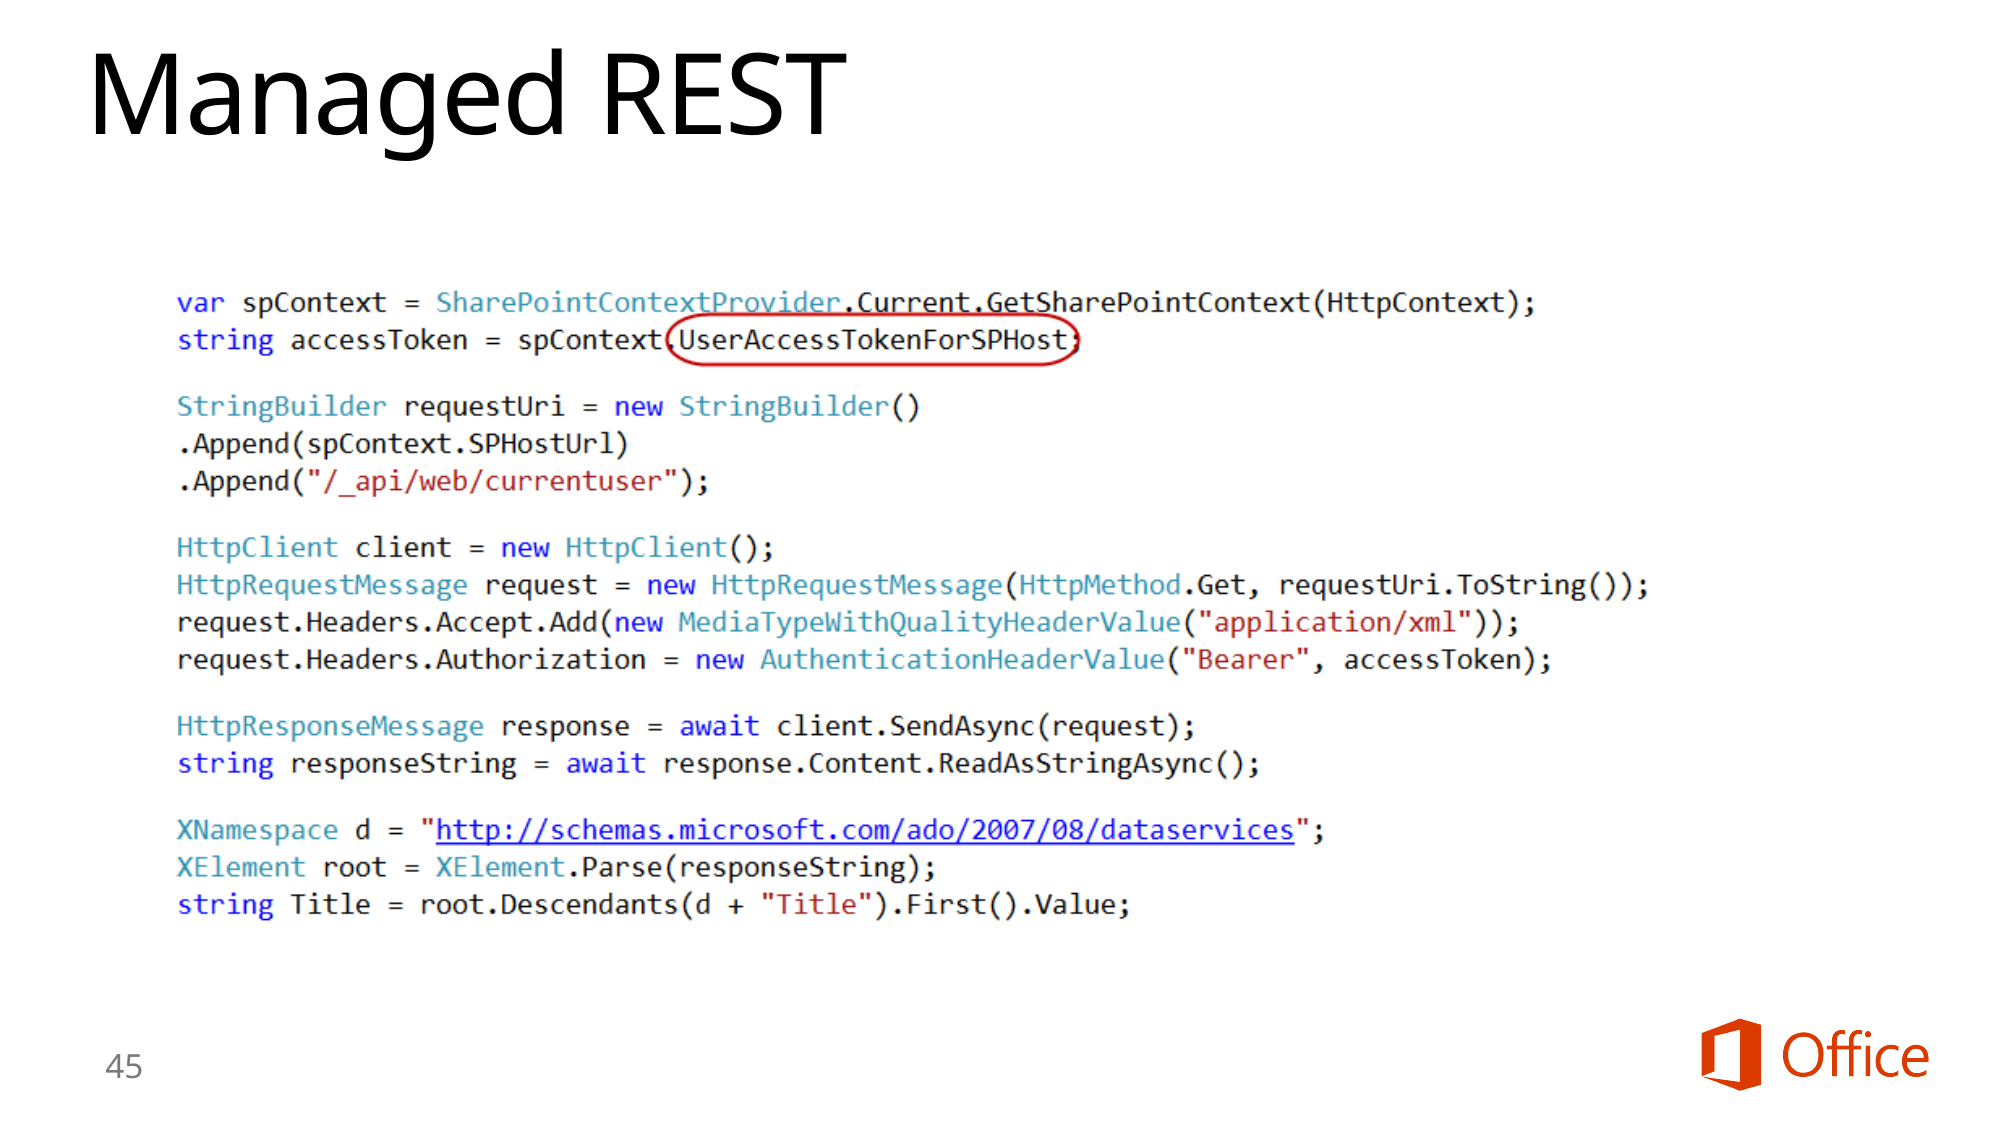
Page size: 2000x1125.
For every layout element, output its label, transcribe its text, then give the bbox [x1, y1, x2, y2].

slide_number 45 [85, 1049, 178, 1086]
picture [1670, 987, 1960, 1122]
picture [150, 270, 1766, 932]
title Managed REST [85, 37, 1914, 161]
